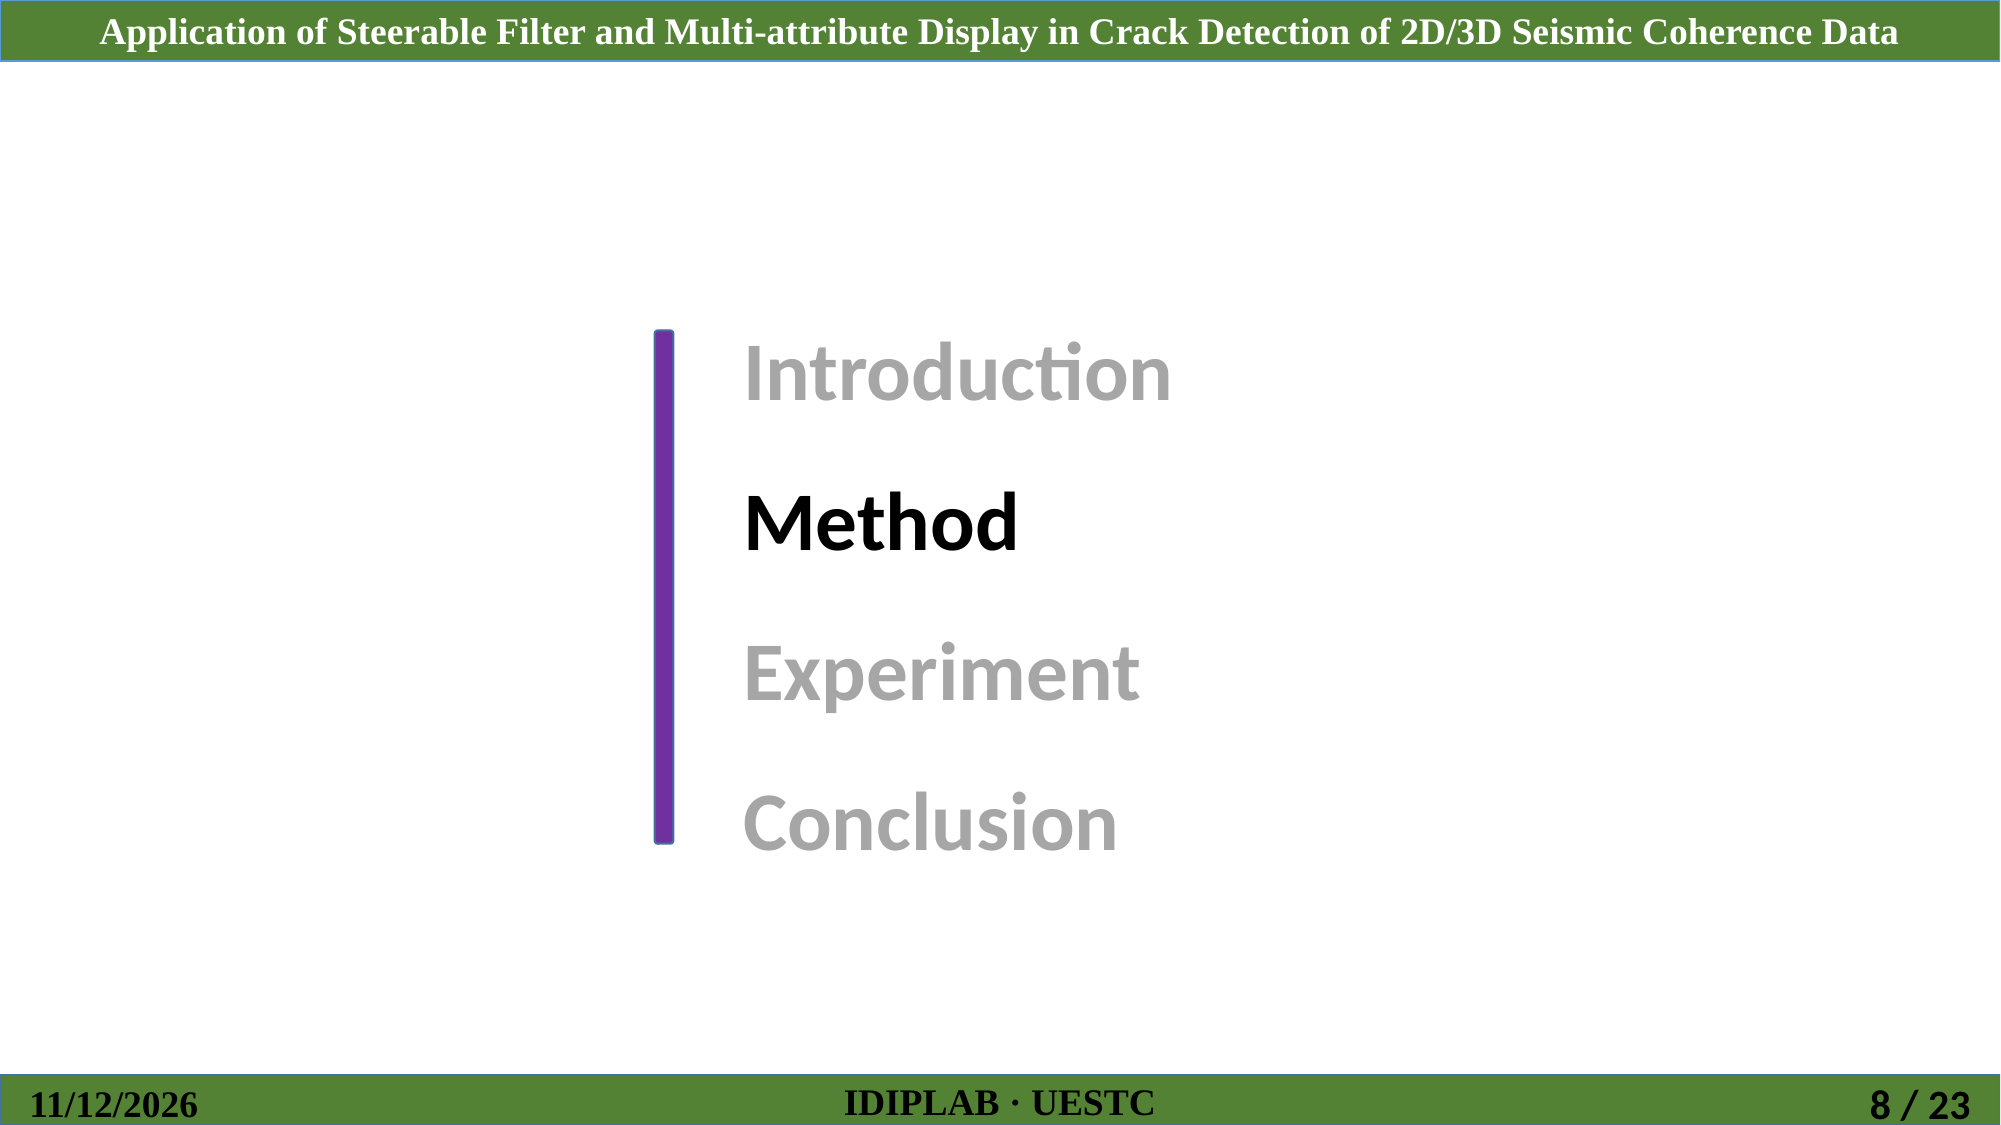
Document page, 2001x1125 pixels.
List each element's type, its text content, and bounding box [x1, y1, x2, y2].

footer IDIPLAB · UESTC [662, 1070, 1338, 1125]
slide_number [14, 1074, 465, 1125]
text_box Introduction Method Experiment Conclusion [728, 259, 1442, 875]
text_box [653, 329, 675, 845]
slide_number 8 / 23 [1535, 1076, 1986, 1125]
